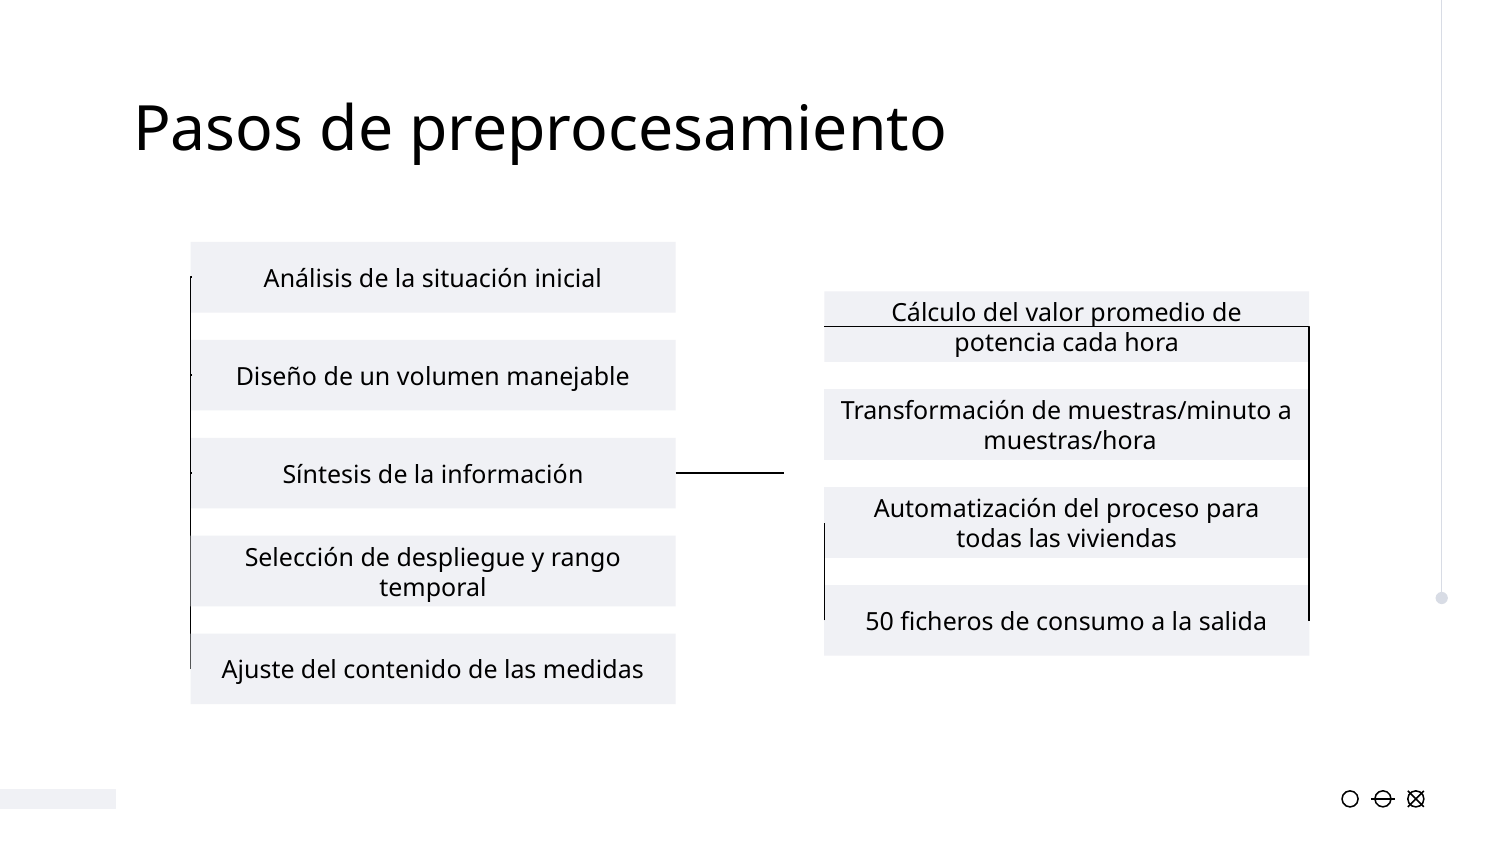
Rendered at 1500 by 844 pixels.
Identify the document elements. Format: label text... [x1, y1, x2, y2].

text_box Análisis de la situación inicial [190, 241, 676, 313]
text_box Ajuste del contenido de las medidas [190, 633, 676, 705]
text_box Cálculo del valor promedio de potencia cada hora [825, 327, 1309, 362]
text_box 50 ficheros de consumo a la salida [824, 585, 1310, 656]
text_box Selección de despliegue y rango temporal [195, 535, 676, 607]
text_box Síntesis de la información [195, 437, 676, 509]
title Pasos de preprocesamiento [118, 72, 1382, 167]
text_box Diseño de un volumen manejable [195, 339, 676, 411]
text_box Transformación de muestras/minuto a muestras/hora [829, 389, 1309, 460]
text_box Cálculo del valor promedio de potencia cada hora [824, 291, 1310, 326]
text_box Automatización del proceso para todas las viviendas [829, 487, 1309, 558]
